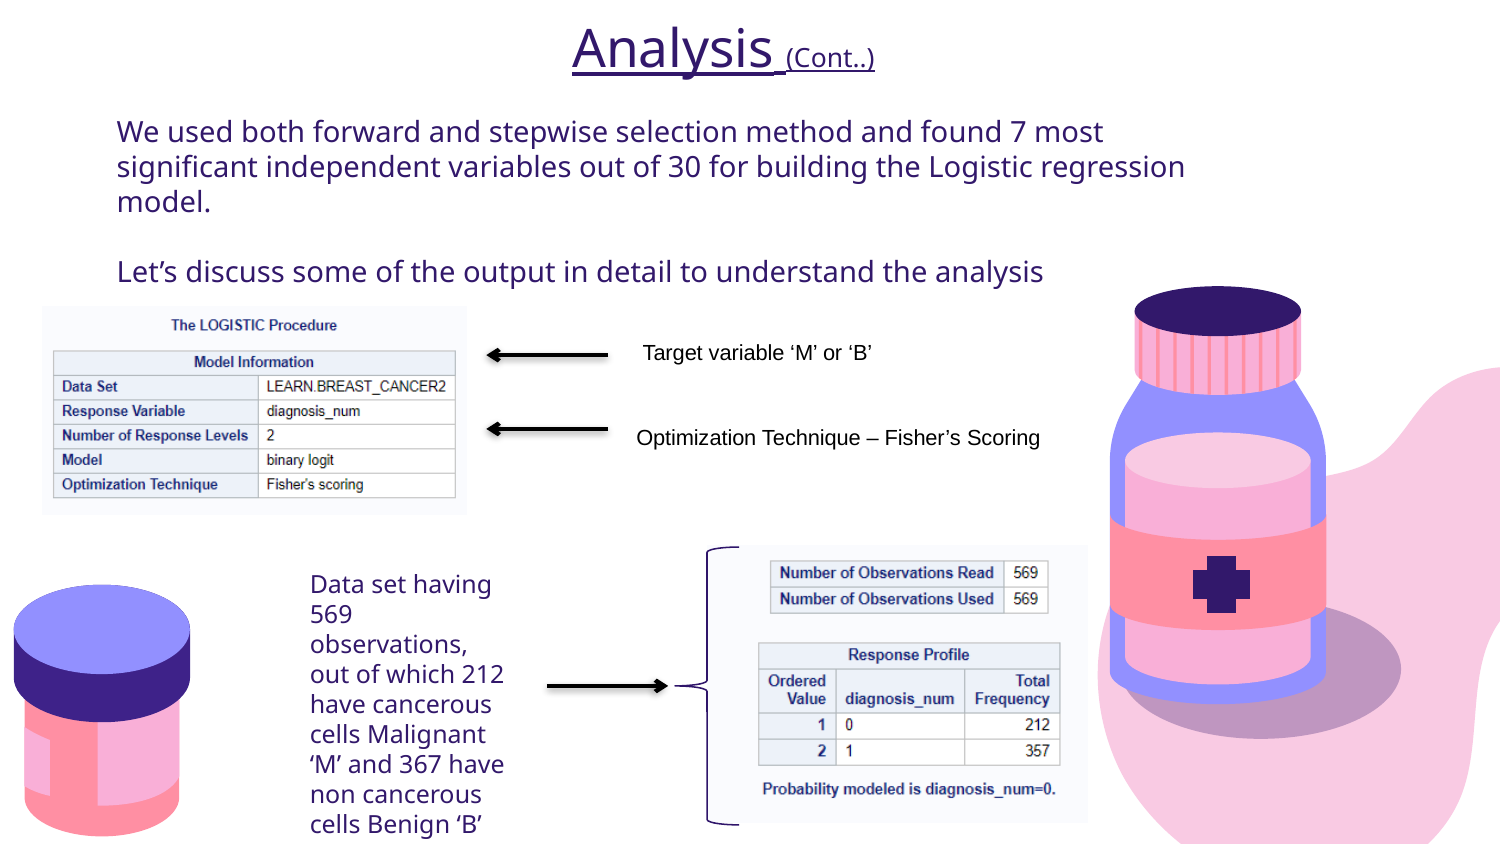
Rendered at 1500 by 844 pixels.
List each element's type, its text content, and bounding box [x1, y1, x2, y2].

text_box Data set having 569 observations, out of which 212 have cancerous cells Malignant ‘M’ and 367 have non cancerous cells Benign ‘B’ [295, 561, 527, 844]
text_box [674, 682, 701, 689]
text_box We used both forward and stepwise selection method and found 7 most significant independent variables out of 30 for building the Logistic regression model. Let’s discuss some of the output in detail to understand the analysis [101, 105, 1207, 296]
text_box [4, 584, 199, 837]
text_box Optimization Technique – Fisher’s Scoring [621, 416, 1076, 458]
picture [42, 306, 467, 515]
picture [706, 544, 1088, 824]
title Analysis (Cont..) [171, 0, 1277, 94]
text_box Target variable ‘M’ or ‘B’ [627, 331, 888, 373]
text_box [1109, 285, 1402, 740]
